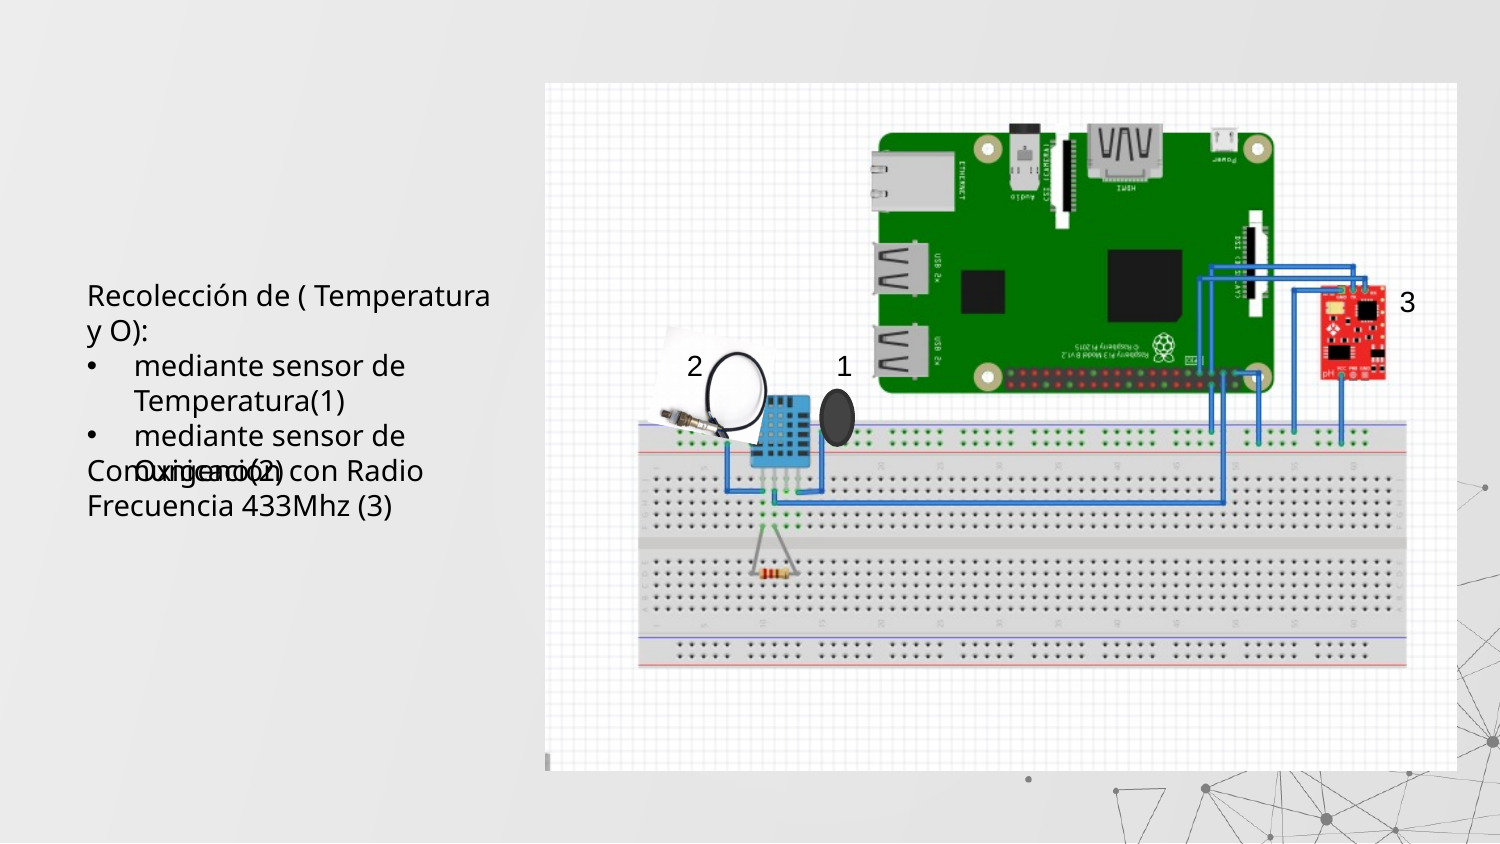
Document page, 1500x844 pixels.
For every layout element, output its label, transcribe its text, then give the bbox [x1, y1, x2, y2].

text_box Comunicación con Radio Frecuencia 433Mhz (3) [72, 444, 470, 530]
text_box Recolección de ( Temperatura y O): mediante sensor de Temperatura(1) mediante sensor de Oxigeno(2) [72, 270, 508, 495]
picture [0, 0, 1500, 844]
